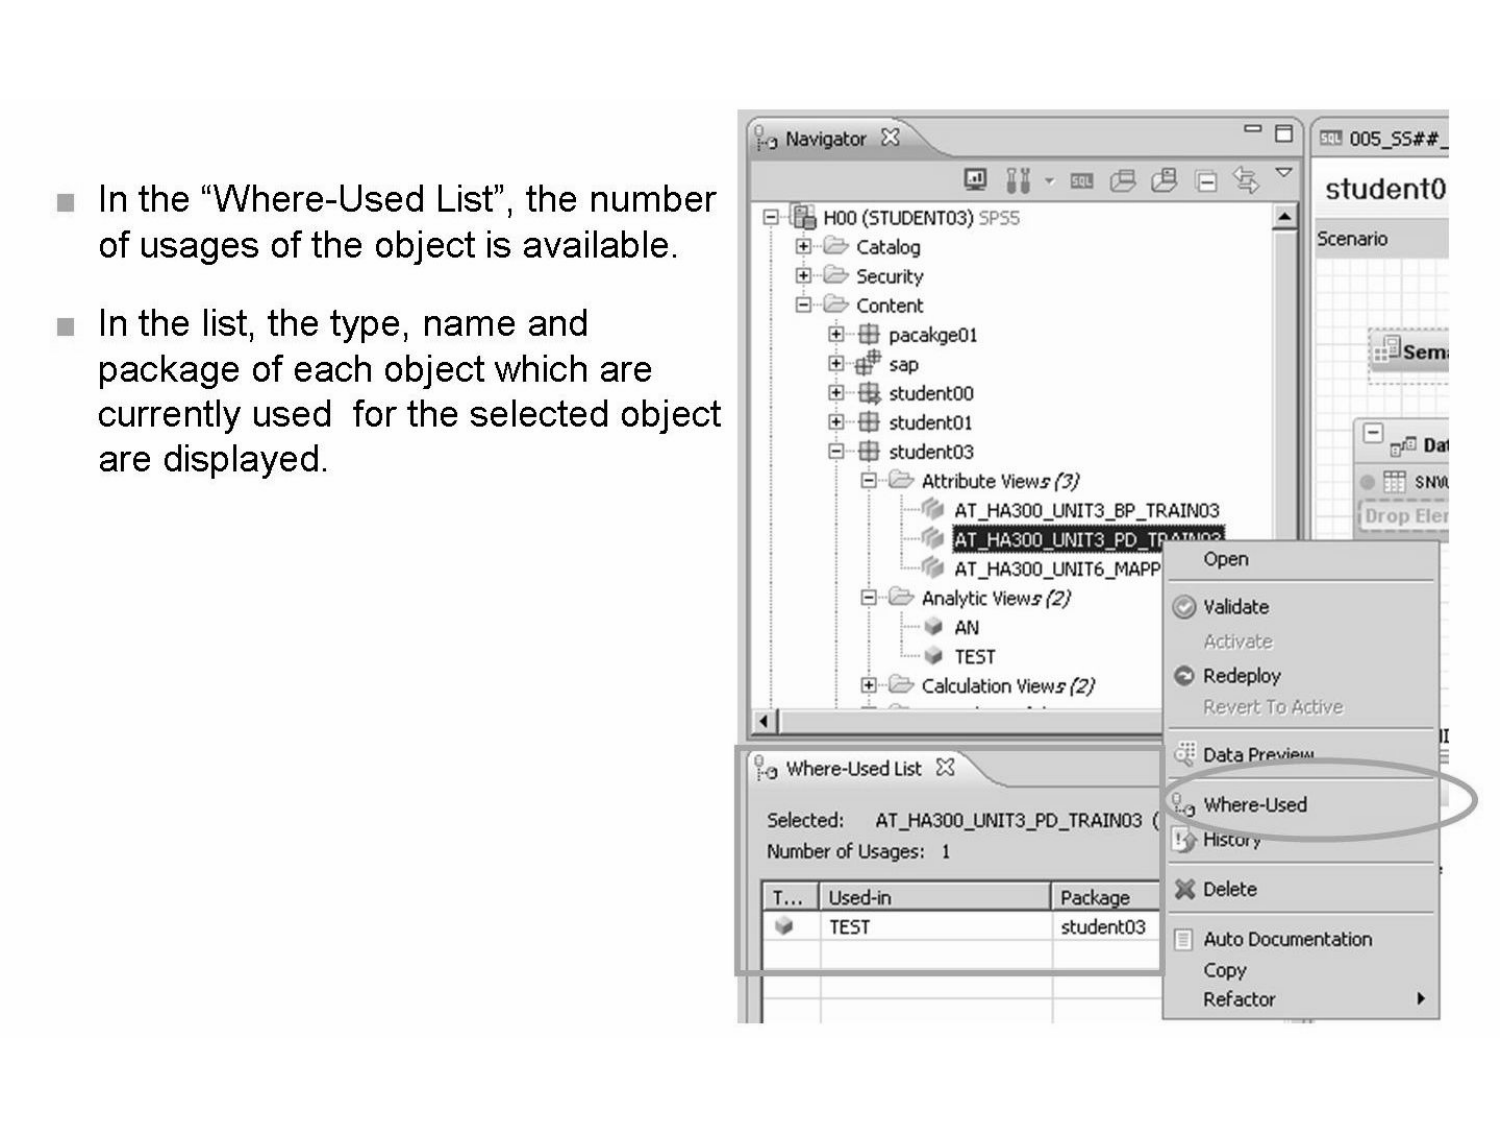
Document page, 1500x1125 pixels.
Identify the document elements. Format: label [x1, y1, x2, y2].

picture [0, 99, 1500, 1038]
